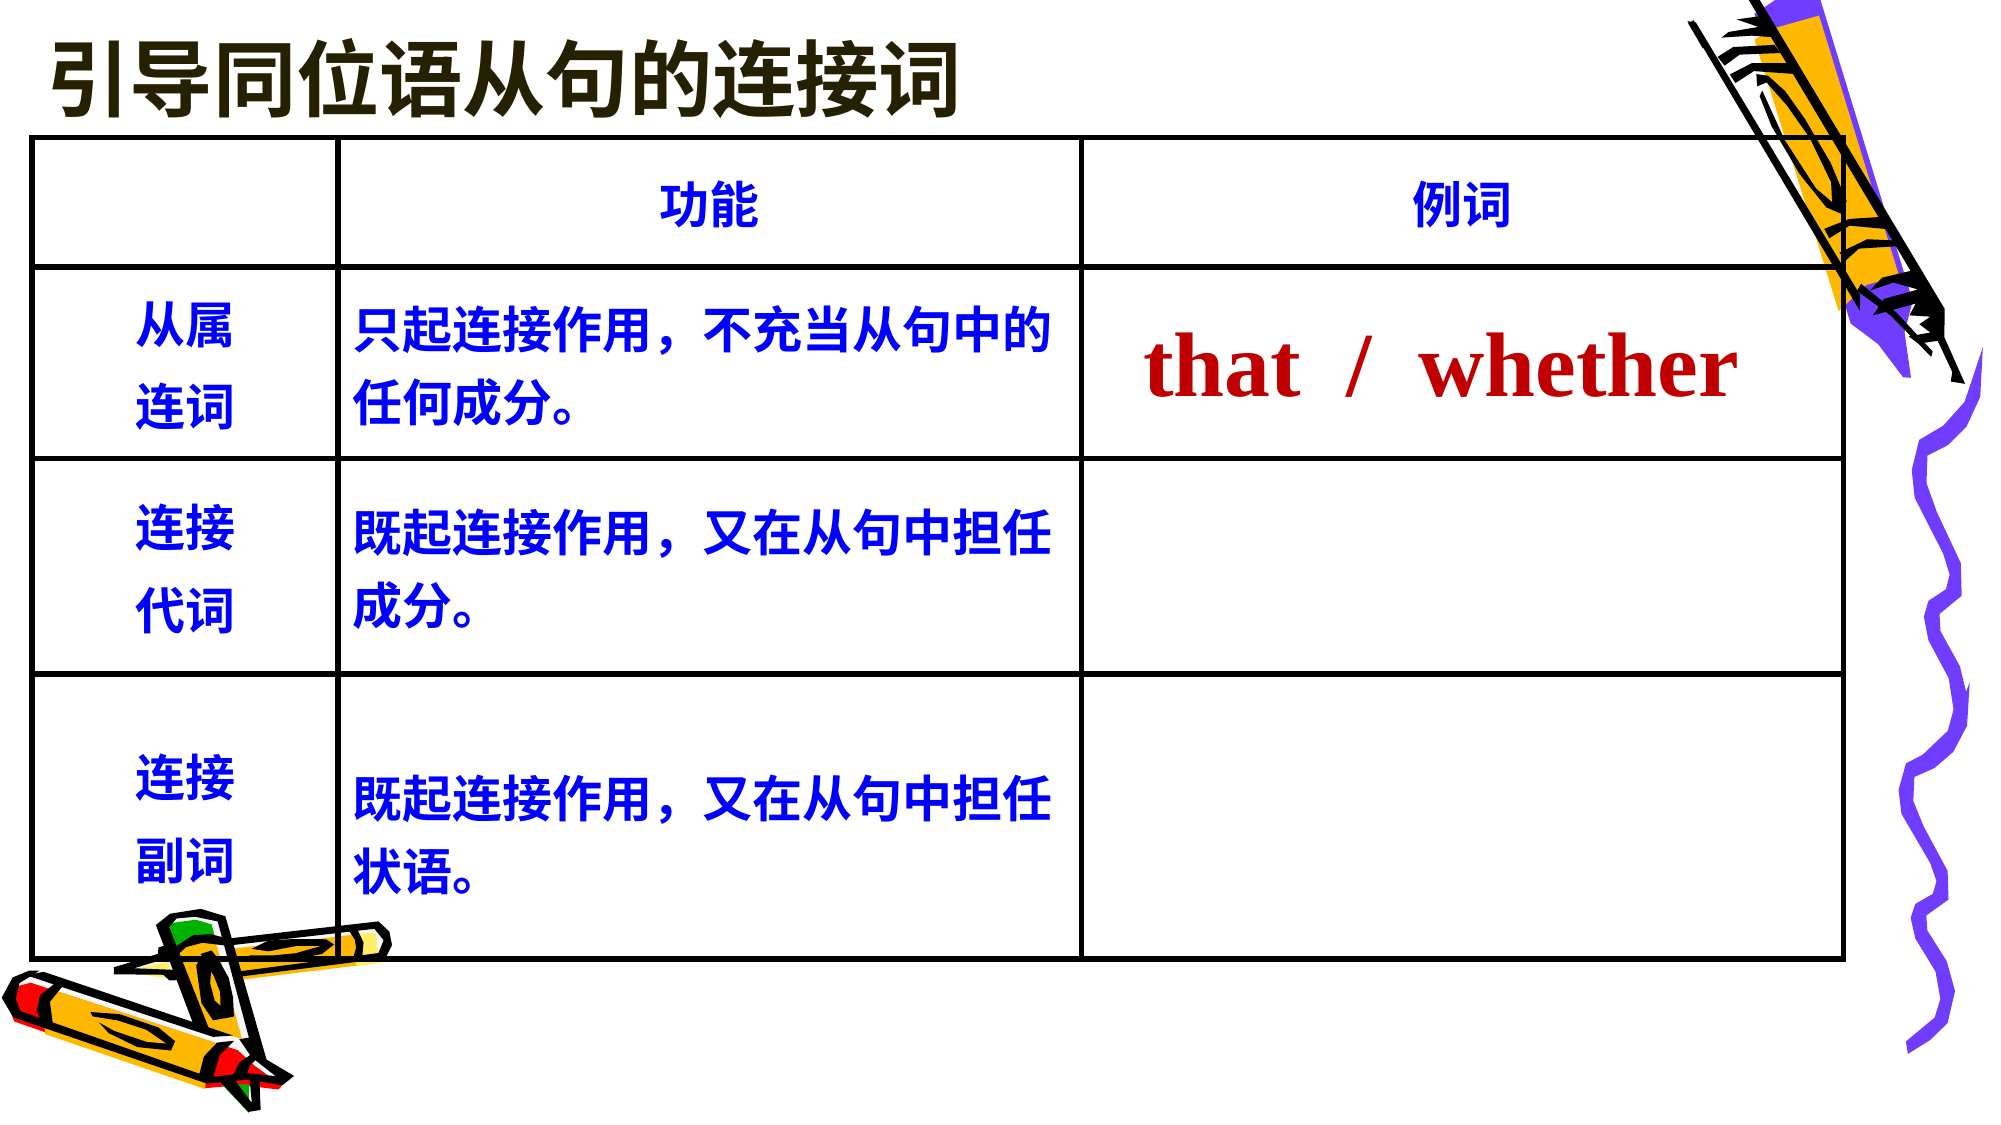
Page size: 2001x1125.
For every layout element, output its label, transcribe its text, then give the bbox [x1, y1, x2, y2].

table_header [35, 140, 335, 264]
text_box that / whether [1128, 297, 2000, 423]
table_cell [1084, 677, 1841, 956]
table_cell 既起连接作用，又在从句中担任状语。 [341, 677, 1079, 956]
table_cell 只起连接作用，不充当从句中的任何成分。 [341, 270, 1079, 456]
table_cell [1084, 461, 1841, 671]
table_cell [1084, 270, 1841, 456]
table_cell 连接 副词 [35, 677, 335, 956]
table_cell 连接 代词 [35, 461, 335, 671]
table_header 例词 [1084, 140, 1841, 264]
table_header 功能 [341, 140, 1079, 264]
text_box 引导同位语从句的连接词 [31, 19, 1198, 135]
table_cell 从属 连词 [35, 270, 335, 456]
table_cell 既起连接作用，又在从句中担任成分。 [341, 461, 1079, 671]
